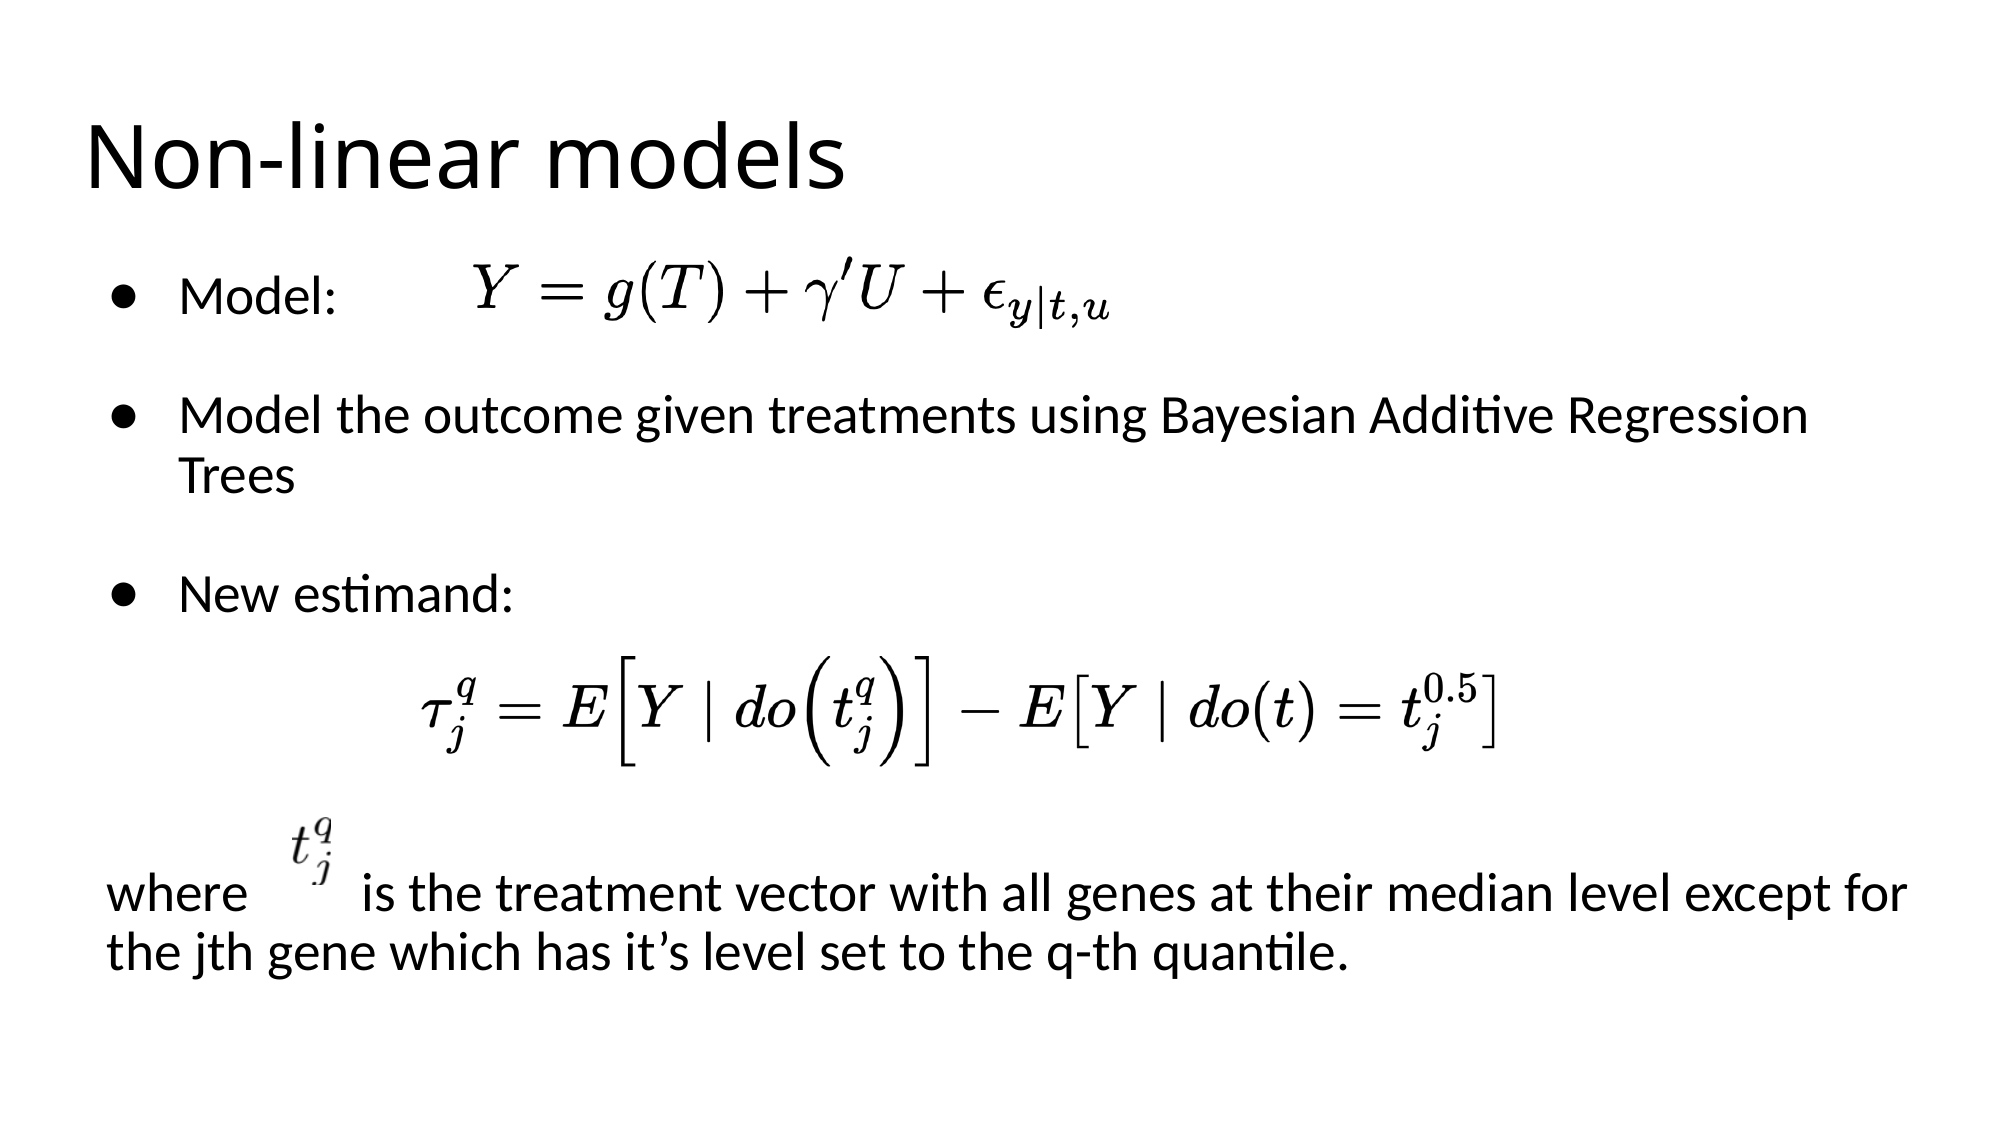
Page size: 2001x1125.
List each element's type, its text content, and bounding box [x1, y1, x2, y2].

list Model: Model the outcome given treatments using Bayesian Additive Regression Trees New estimand: where is the treatment vector with all genes at their median level except for the jth gene which has it’s level set to the q-th quantile. [68, 252, 1932, 1000]
picture [420, 656, 1507, 767]
picture [291, 815, 331, 885]
picture [472, 256, 1110, 330]
title Non-linear models [68, 97, 1932, 223]
